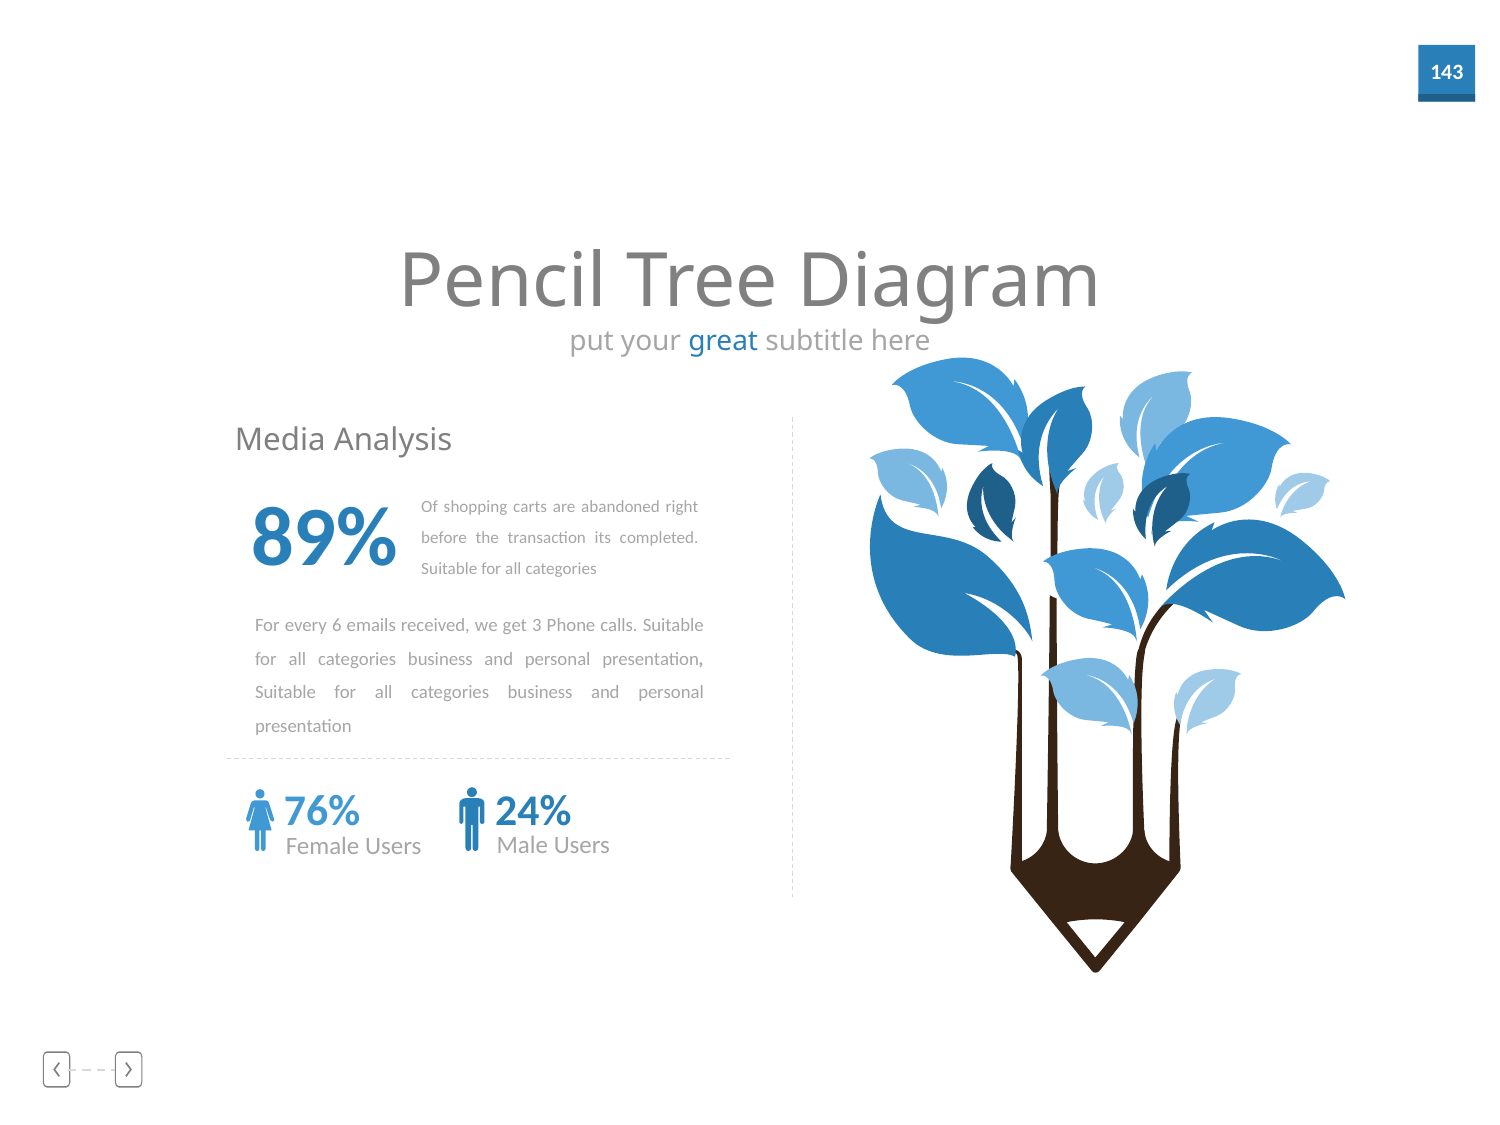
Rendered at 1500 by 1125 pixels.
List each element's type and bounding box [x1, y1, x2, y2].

text_box [1082, 463, 1124, 524]
text_box [383, 224, 1149, 642]
text_box [1275, 472, 1331, 518]
text_box [245, 775, 444, 875]
text_box [1119, 371, 1291, 547]
text_box [220, 411, 468, 464]
text_box [459, 775, 655, 874]
text_box [240, 594, 719, 744]
text_box [869, 448, 948, 518]
text_box [966, 463, 1016, 542]
text_box [869, 494, 1346, 973]
text_box [236, 473, 714, 590]
